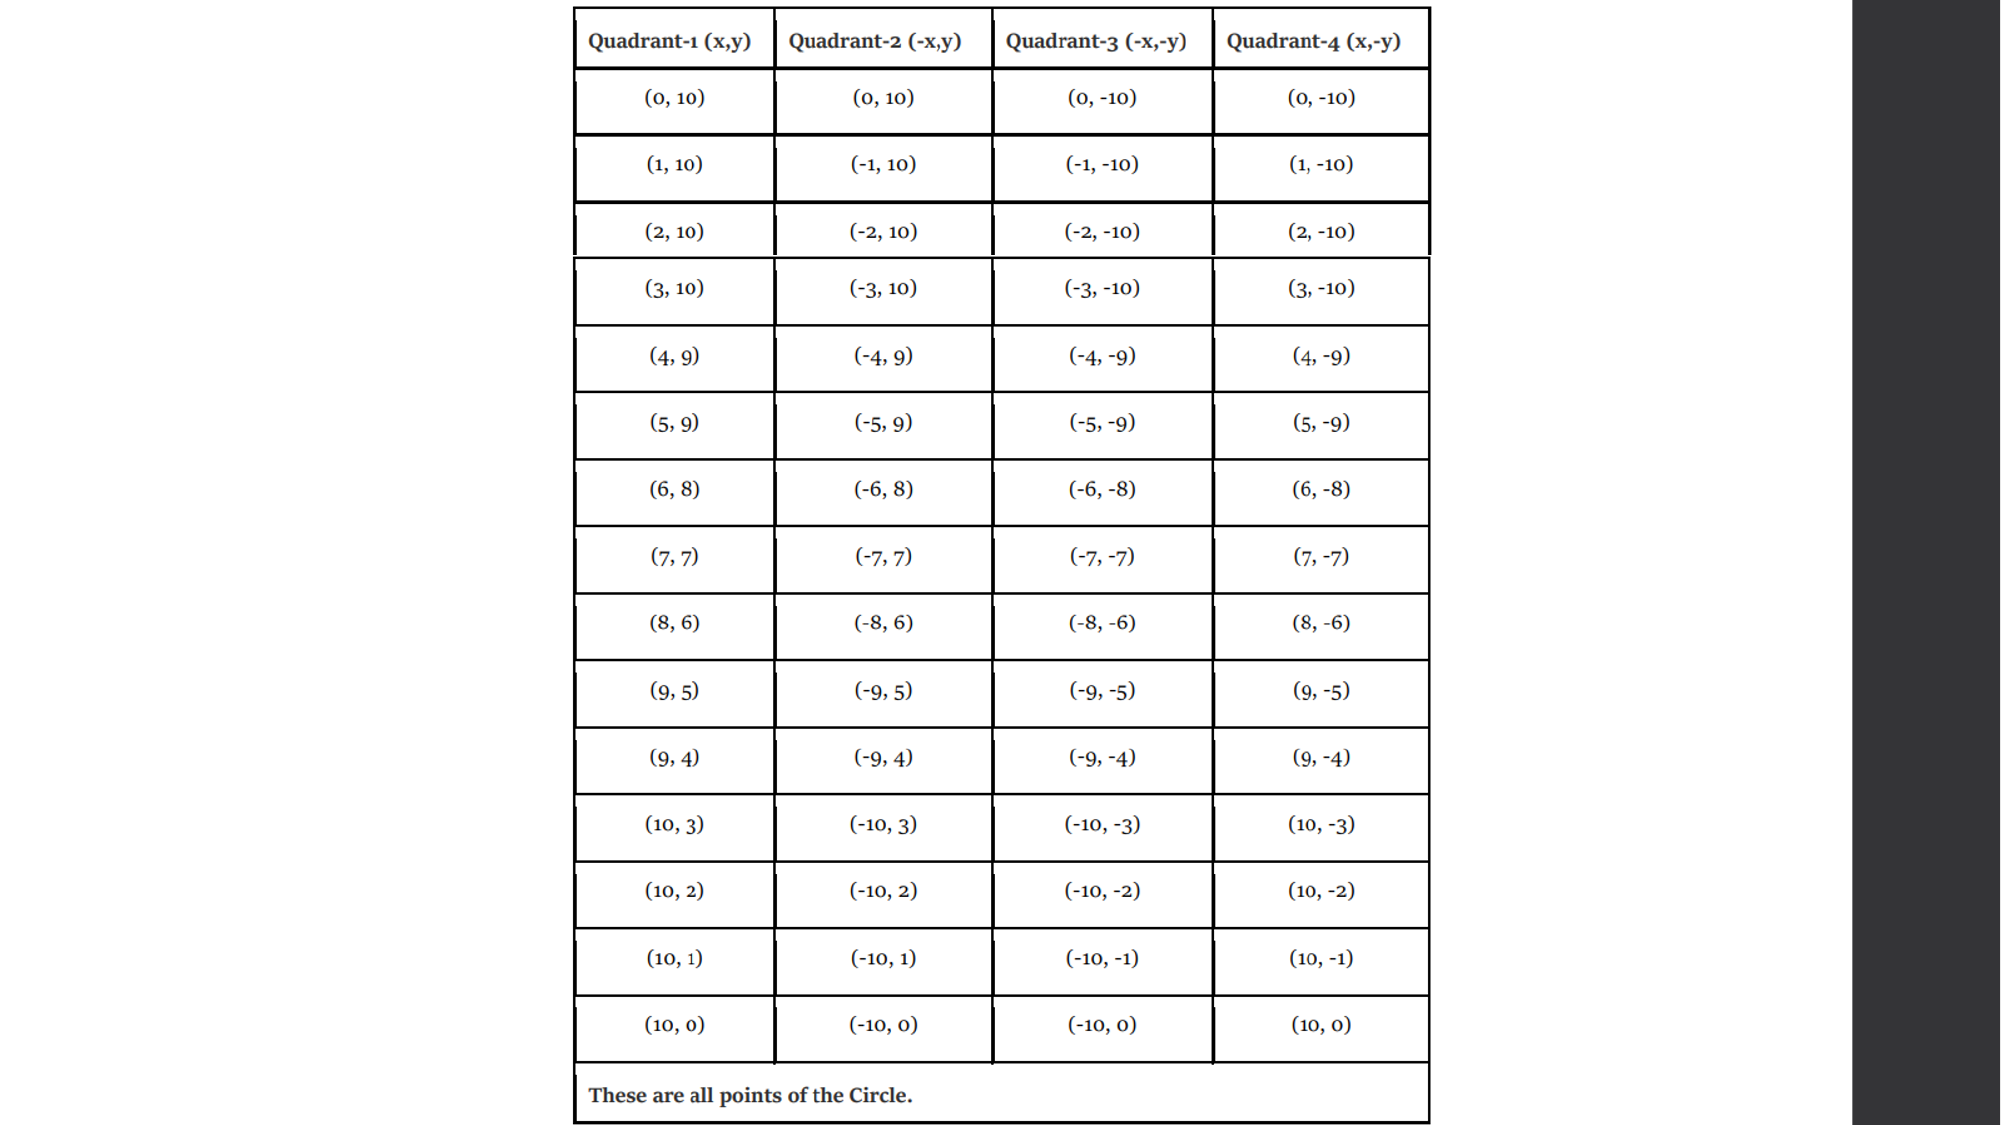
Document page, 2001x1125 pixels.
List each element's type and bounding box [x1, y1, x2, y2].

picture [568, 0, 1432, 1125]
